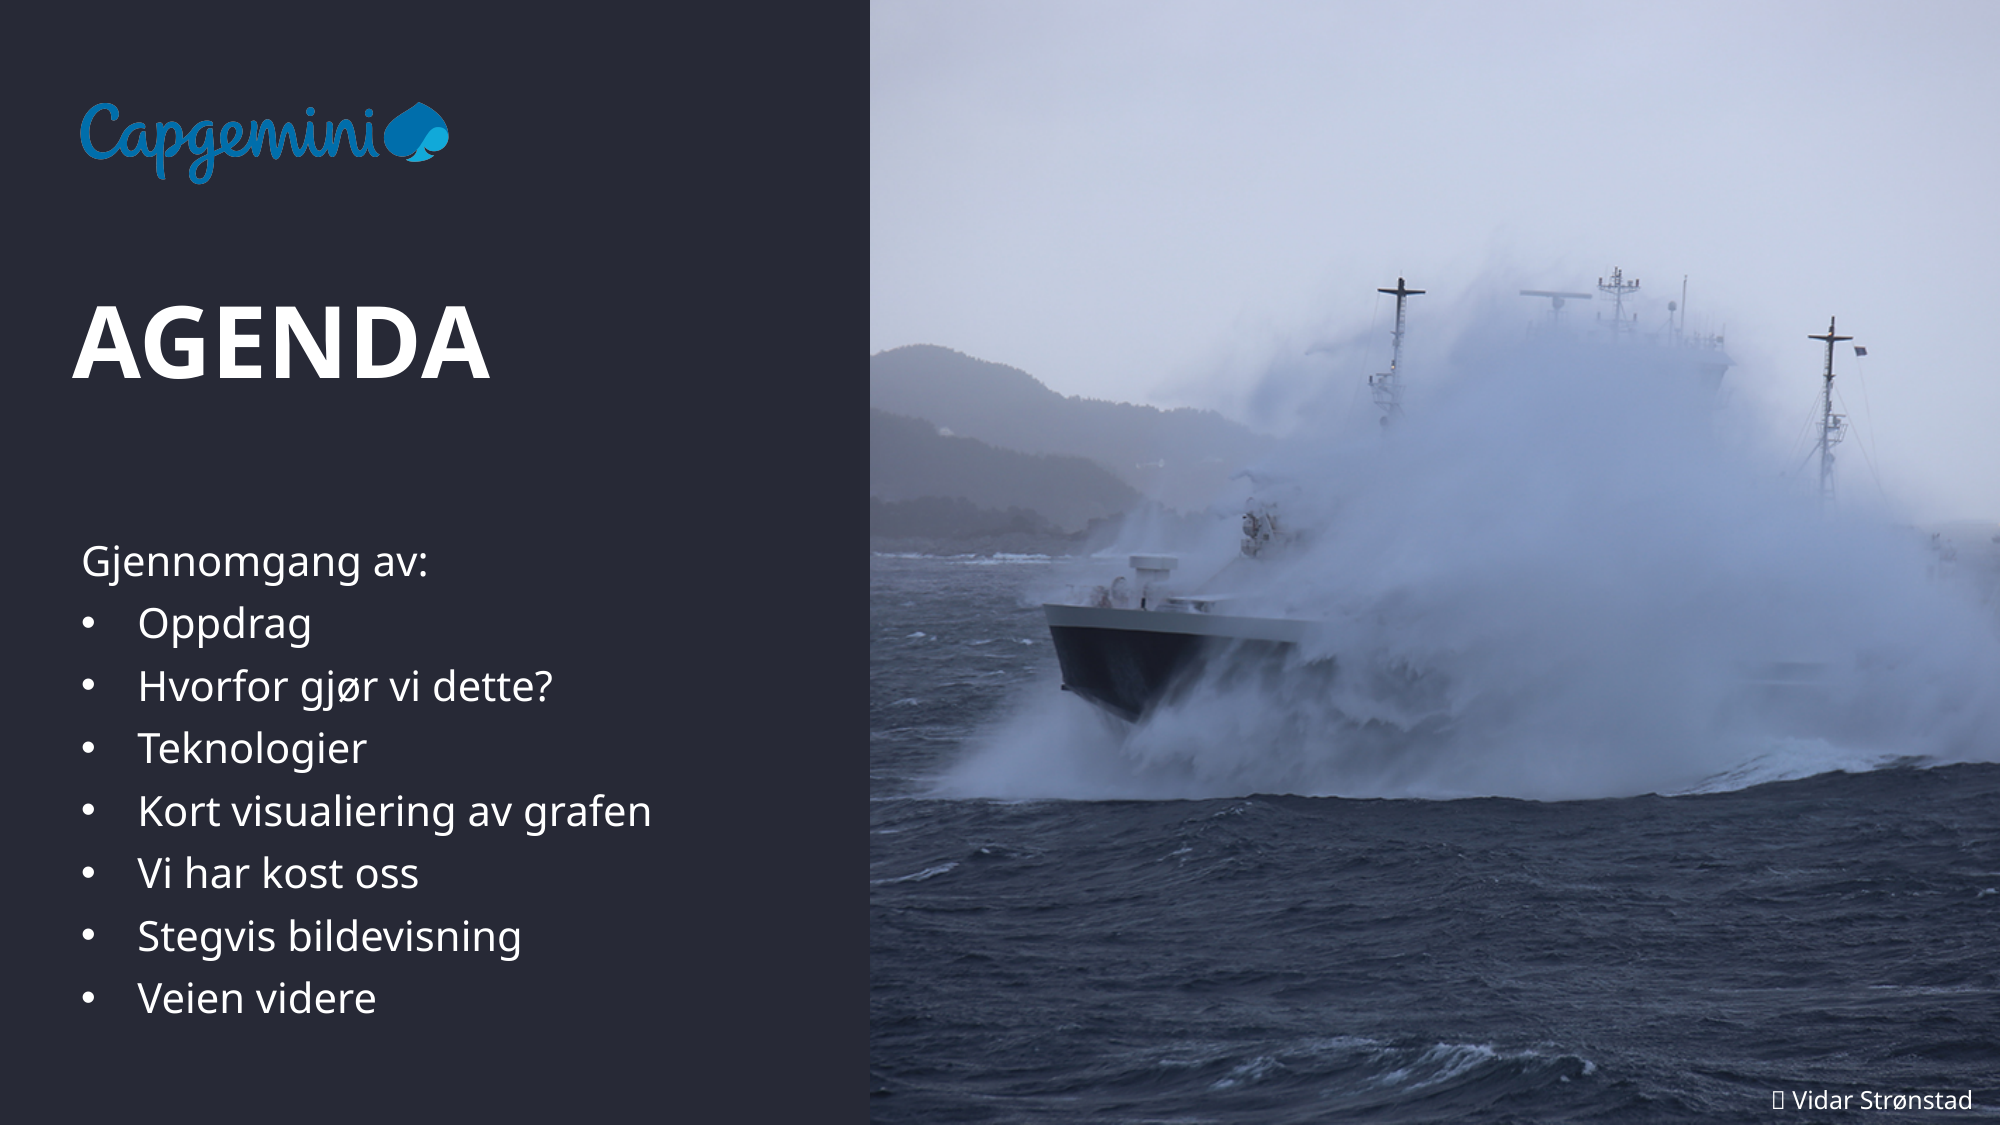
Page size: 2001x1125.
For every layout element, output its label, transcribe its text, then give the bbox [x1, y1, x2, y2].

text_box Agenda [66, 291, 815, 400]
text_box Gjennomgang av: Oppdrag Hvorfor gjør vi dette? Teknologier Kort visualiering av grafen Vi har kost oss Stegvis bildevisning Veien videre [66, 527, 788, 988]
picture [16, 42, 513, 244]
picture [869, 0, 2000, 1125]
